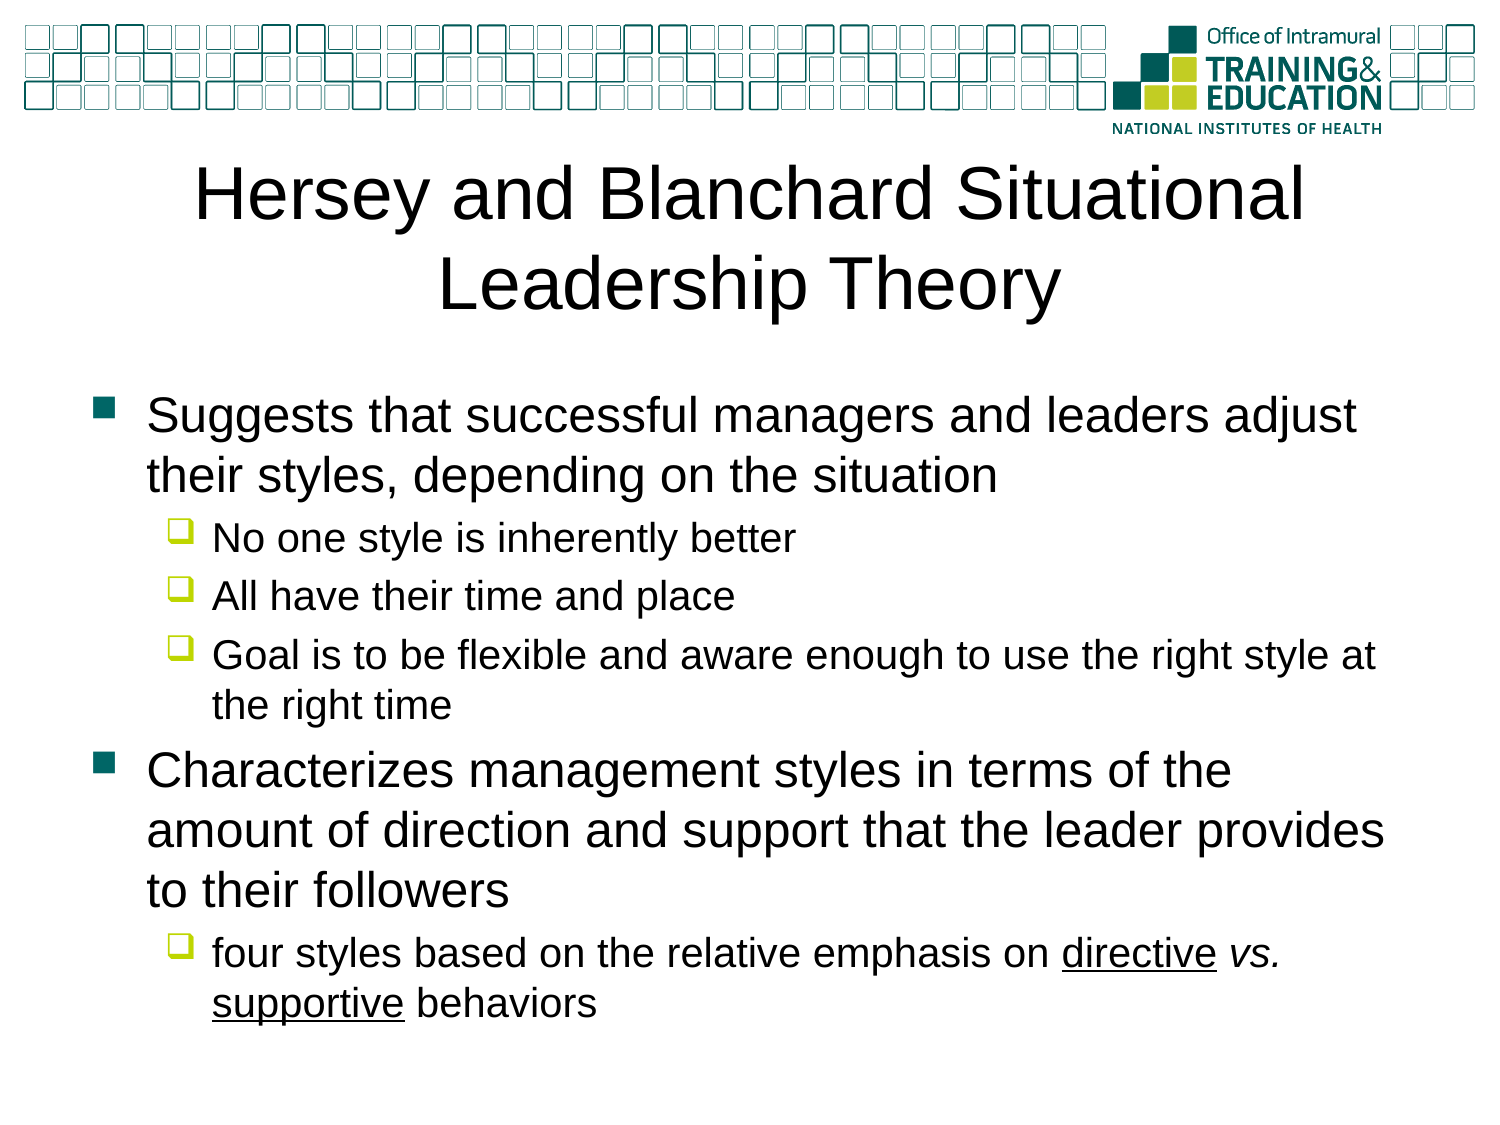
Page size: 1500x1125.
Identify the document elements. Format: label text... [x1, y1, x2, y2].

picture [24, 24, 1475, 134]
title Hersey and Blanchard Situational Leadership Theory [75, 137, 1425, 325]
list Suggests that successful managers and leaders adjust their styles, depending on the situation No one style is inherently better All have their time and place Goal is to be flexible and aware enough to use the right style at the right time Characterizes management styles in terms of the amount of direction and support that the leader provides to their followers four styles based on the relative emphasis on directive vs. supportive behaviors [75, 375, 1425, 1025]
